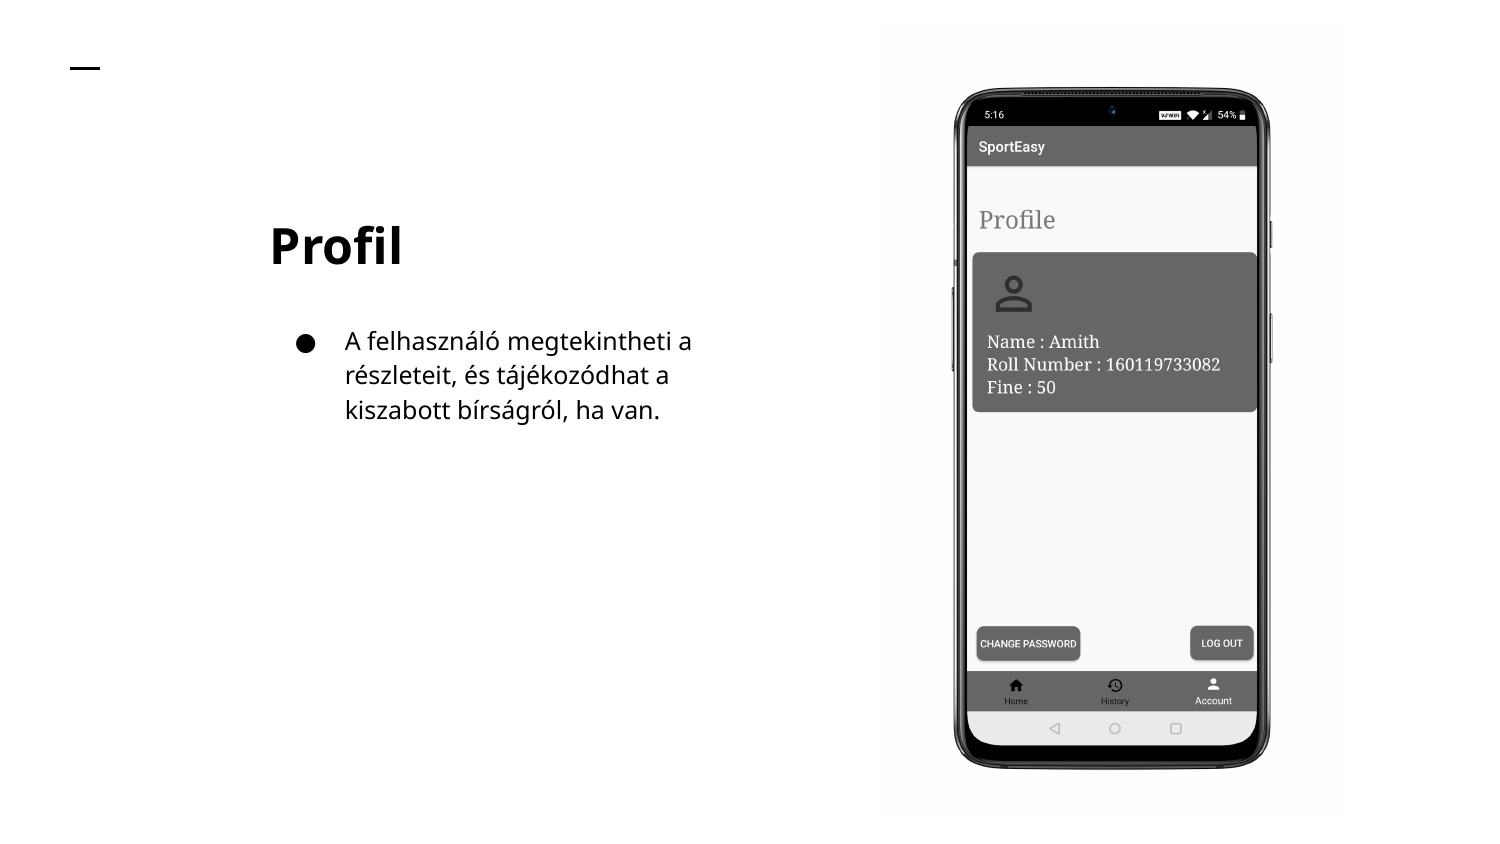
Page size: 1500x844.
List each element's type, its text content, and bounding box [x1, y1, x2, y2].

list A felhasználó megtekintheti a részleteit, és tájékozódhat a kiszabott bírságról, ha van. [254, 306, 716, 767]
picture [878, 24, 1346, 819]
title Profil [254, 144, 732, 291]
